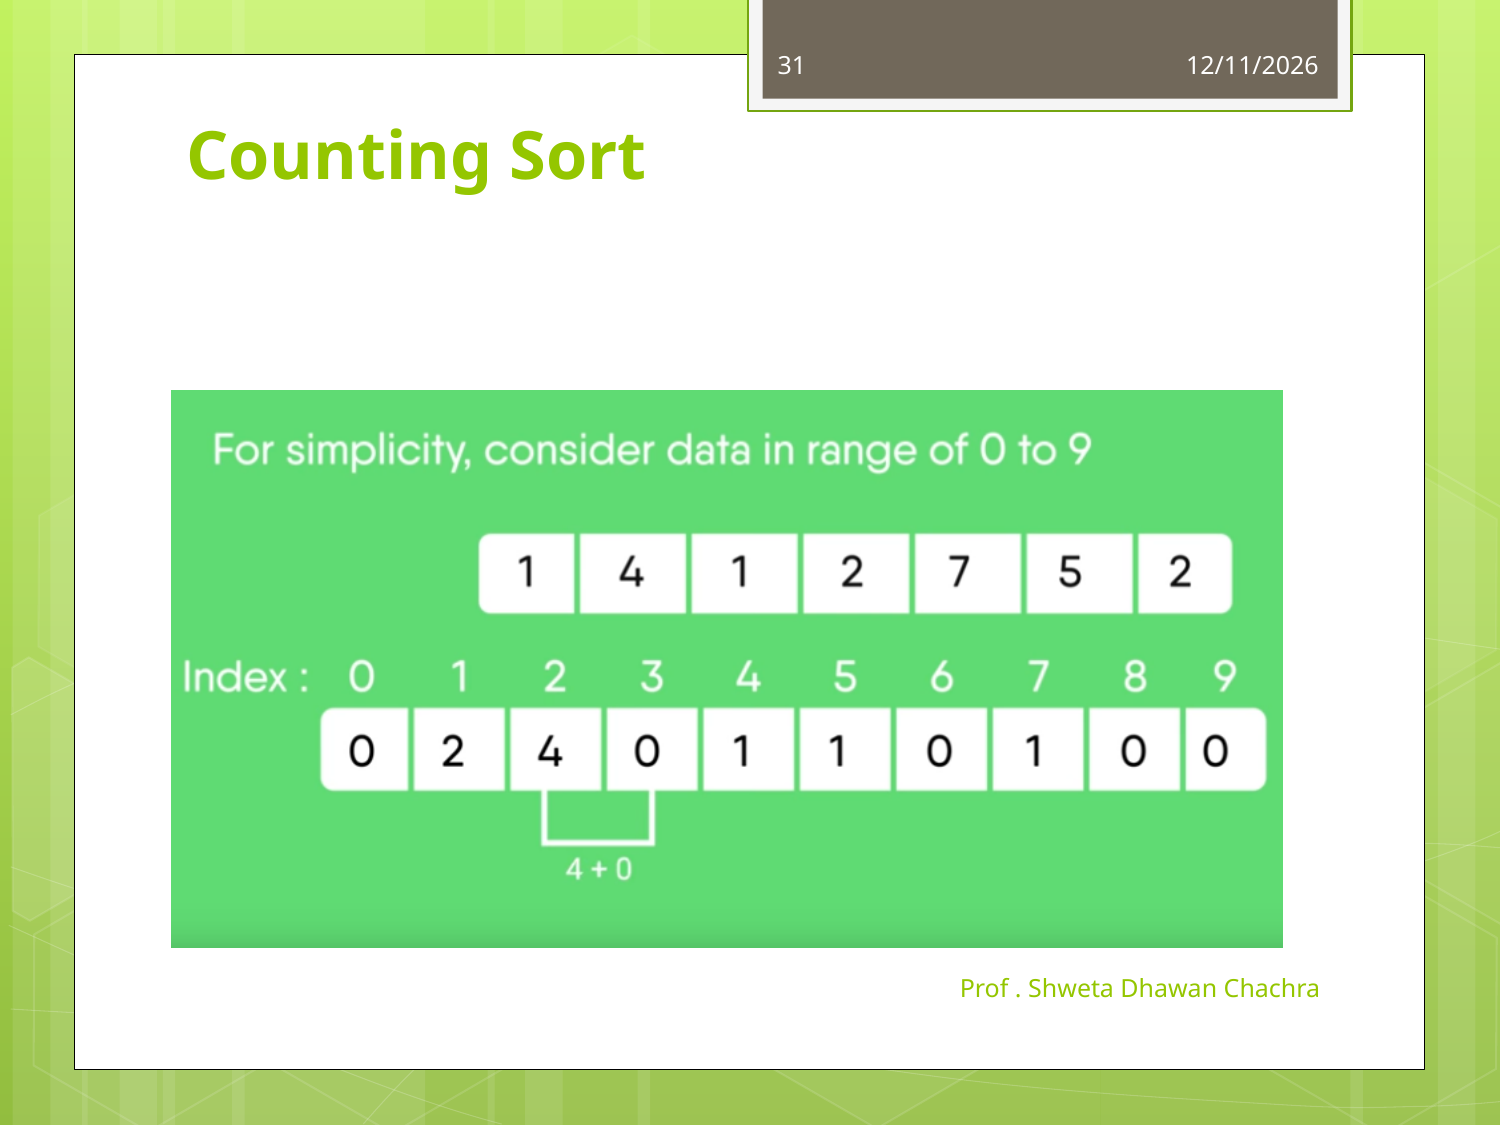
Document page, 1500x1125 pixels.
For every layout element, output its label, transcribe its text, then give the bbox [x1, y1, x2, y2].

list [170, 389, 1284, 949]
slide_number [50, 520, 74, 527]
slide_number 31 [762, 36, 982, 97]
table_header 6 [0, 299, 11, 306]
table_header 3 [1425, 88, 1437, 93]
title Counting Sort [171, 113, 1324, 201]
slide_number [1437, 520, 1476, 527]
footer Prof . Shweta Dhawan Chachra [761, 960, 1336, 1020]
table_header 3 [12, 88, 50, 93]
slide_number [983, 36, 1334, 97]
table_header 3 [1476, 88, 1500, 93]
